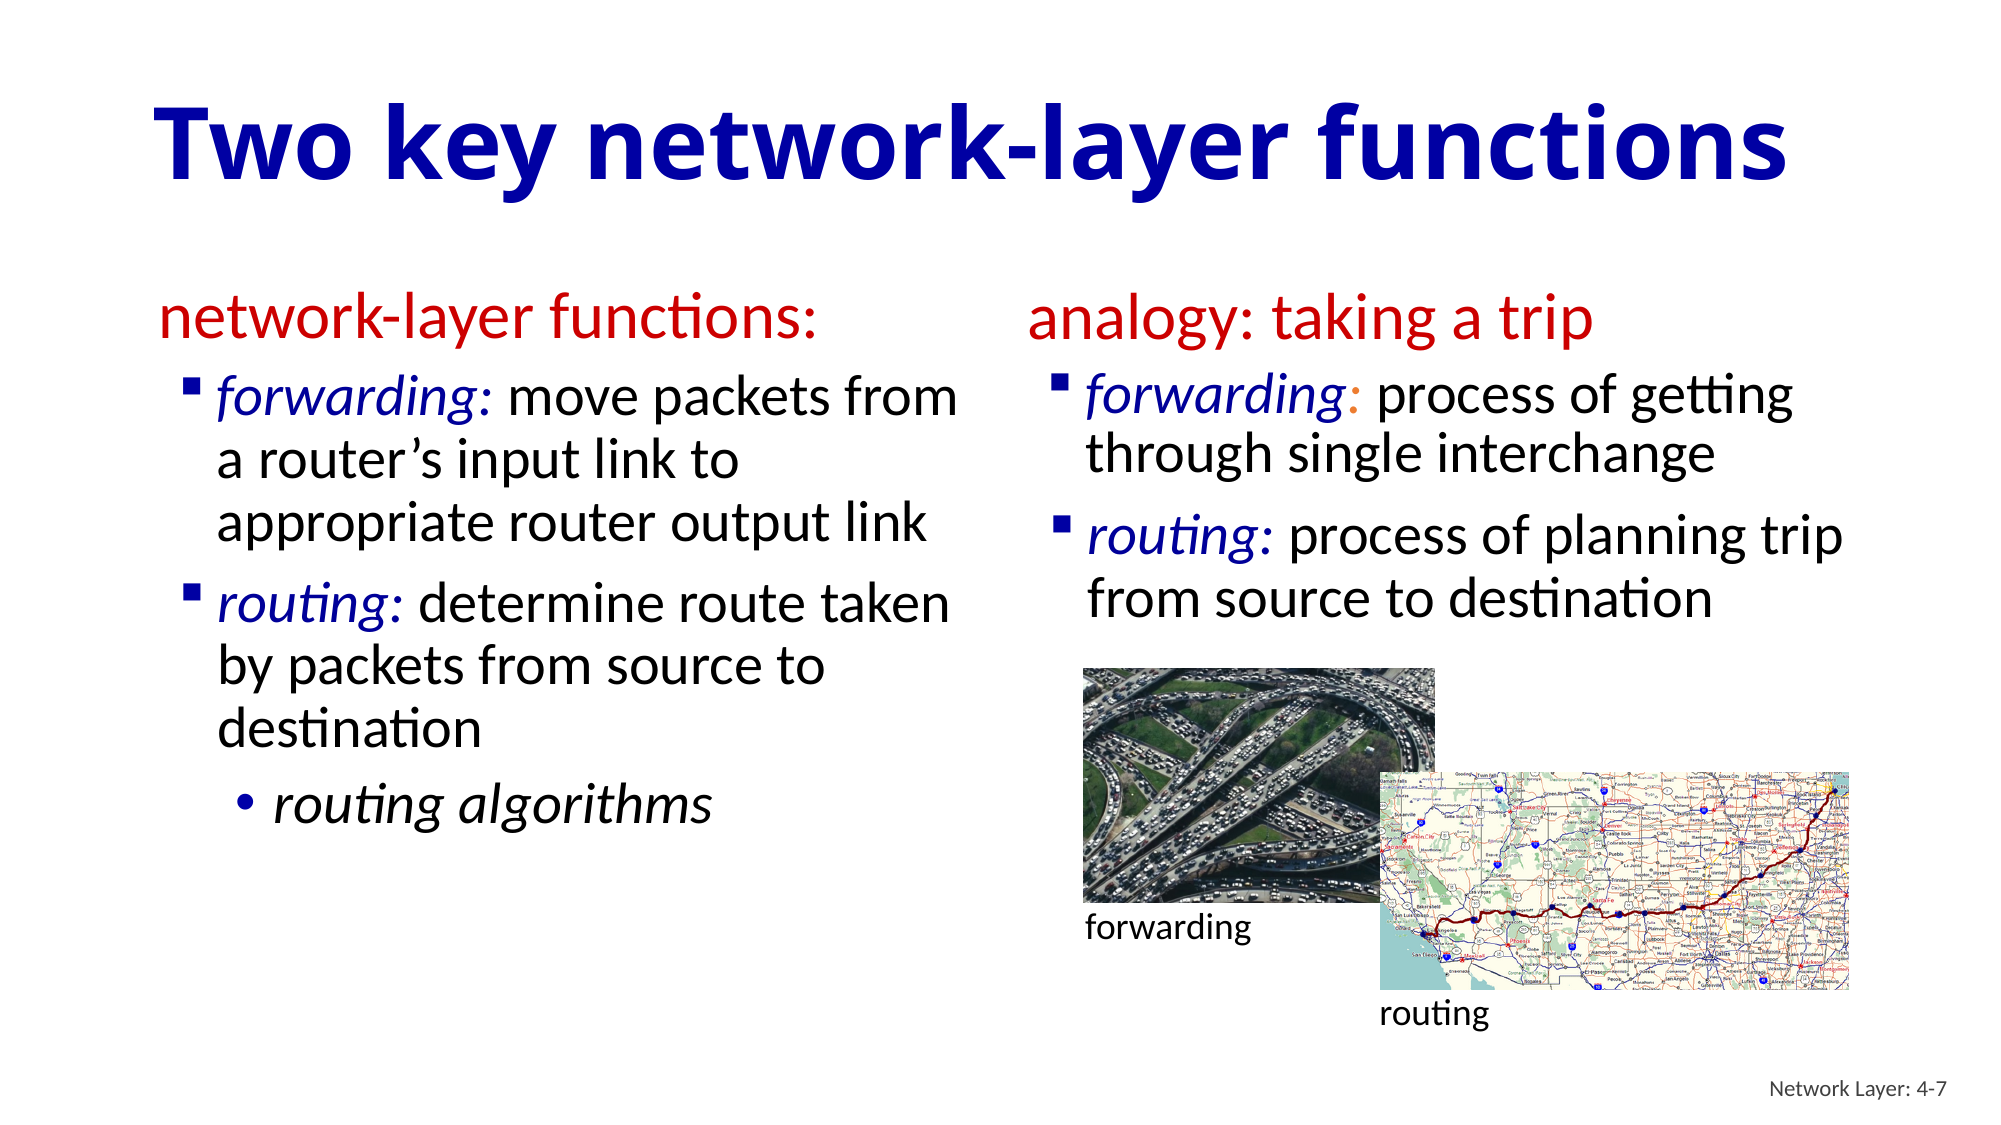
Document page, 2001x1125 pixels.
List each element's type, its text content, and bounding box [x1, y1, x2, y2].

list analogy: taking a trip forwarding: process of getting through single interchange [1012, 277, 1863, 992]
list network-layer functions: forwarding: move packets from a router’s input link to appropriate router output link [144, 273, 994, 564]
text_box routing: determine route taken by packets from source to destination routing algorithms [144, 564, 995, 870]
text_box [1069, 668, 1435, 955]
title Two key network-layer functions [137, 74, 1863, 221]
slide_number Network Layer: 4-7 [1512, 1056, 1963, 1117]
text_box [1363, 771, 1849, 1042]
text_box routing: process of planning trip from source to destination [1014, 496, 1865, 641]
